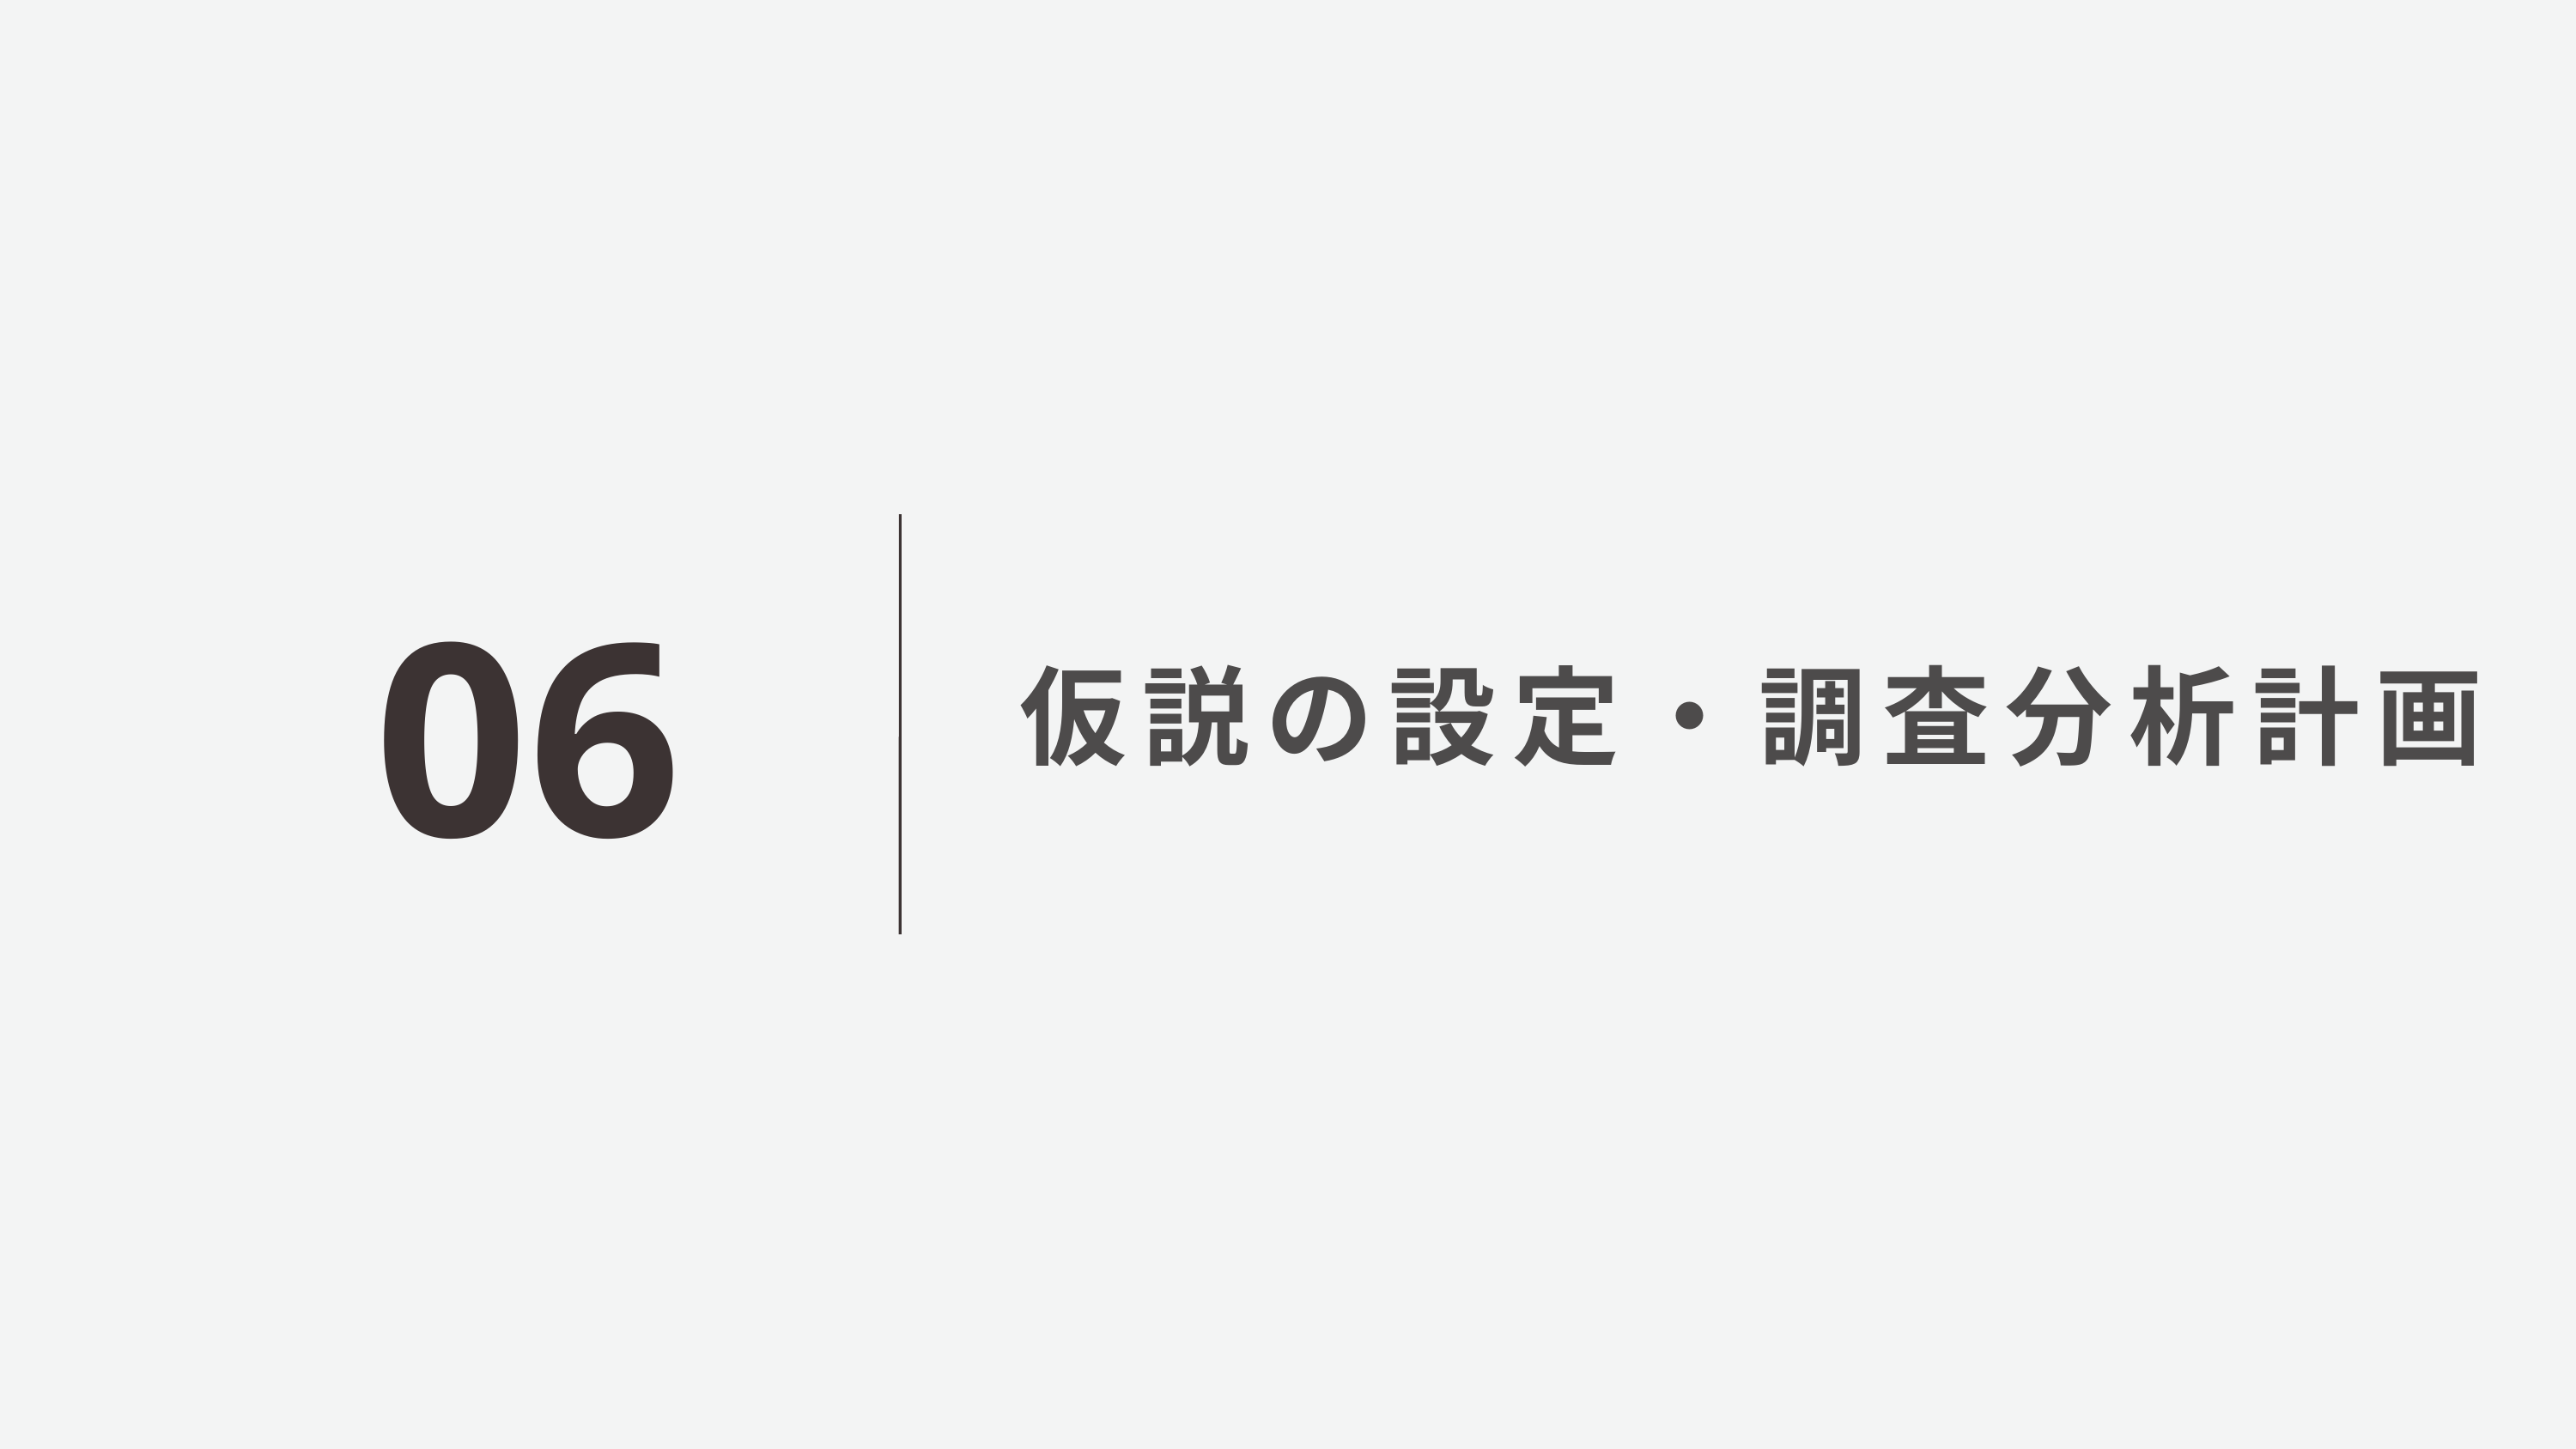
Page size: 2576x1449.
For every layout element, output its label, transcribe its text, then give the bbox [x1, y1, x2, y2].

text_box 仮説の設定・調査分析計画 [1019, 627, 2532, 779]
text_box 06 [156, 514, 900, 890]
